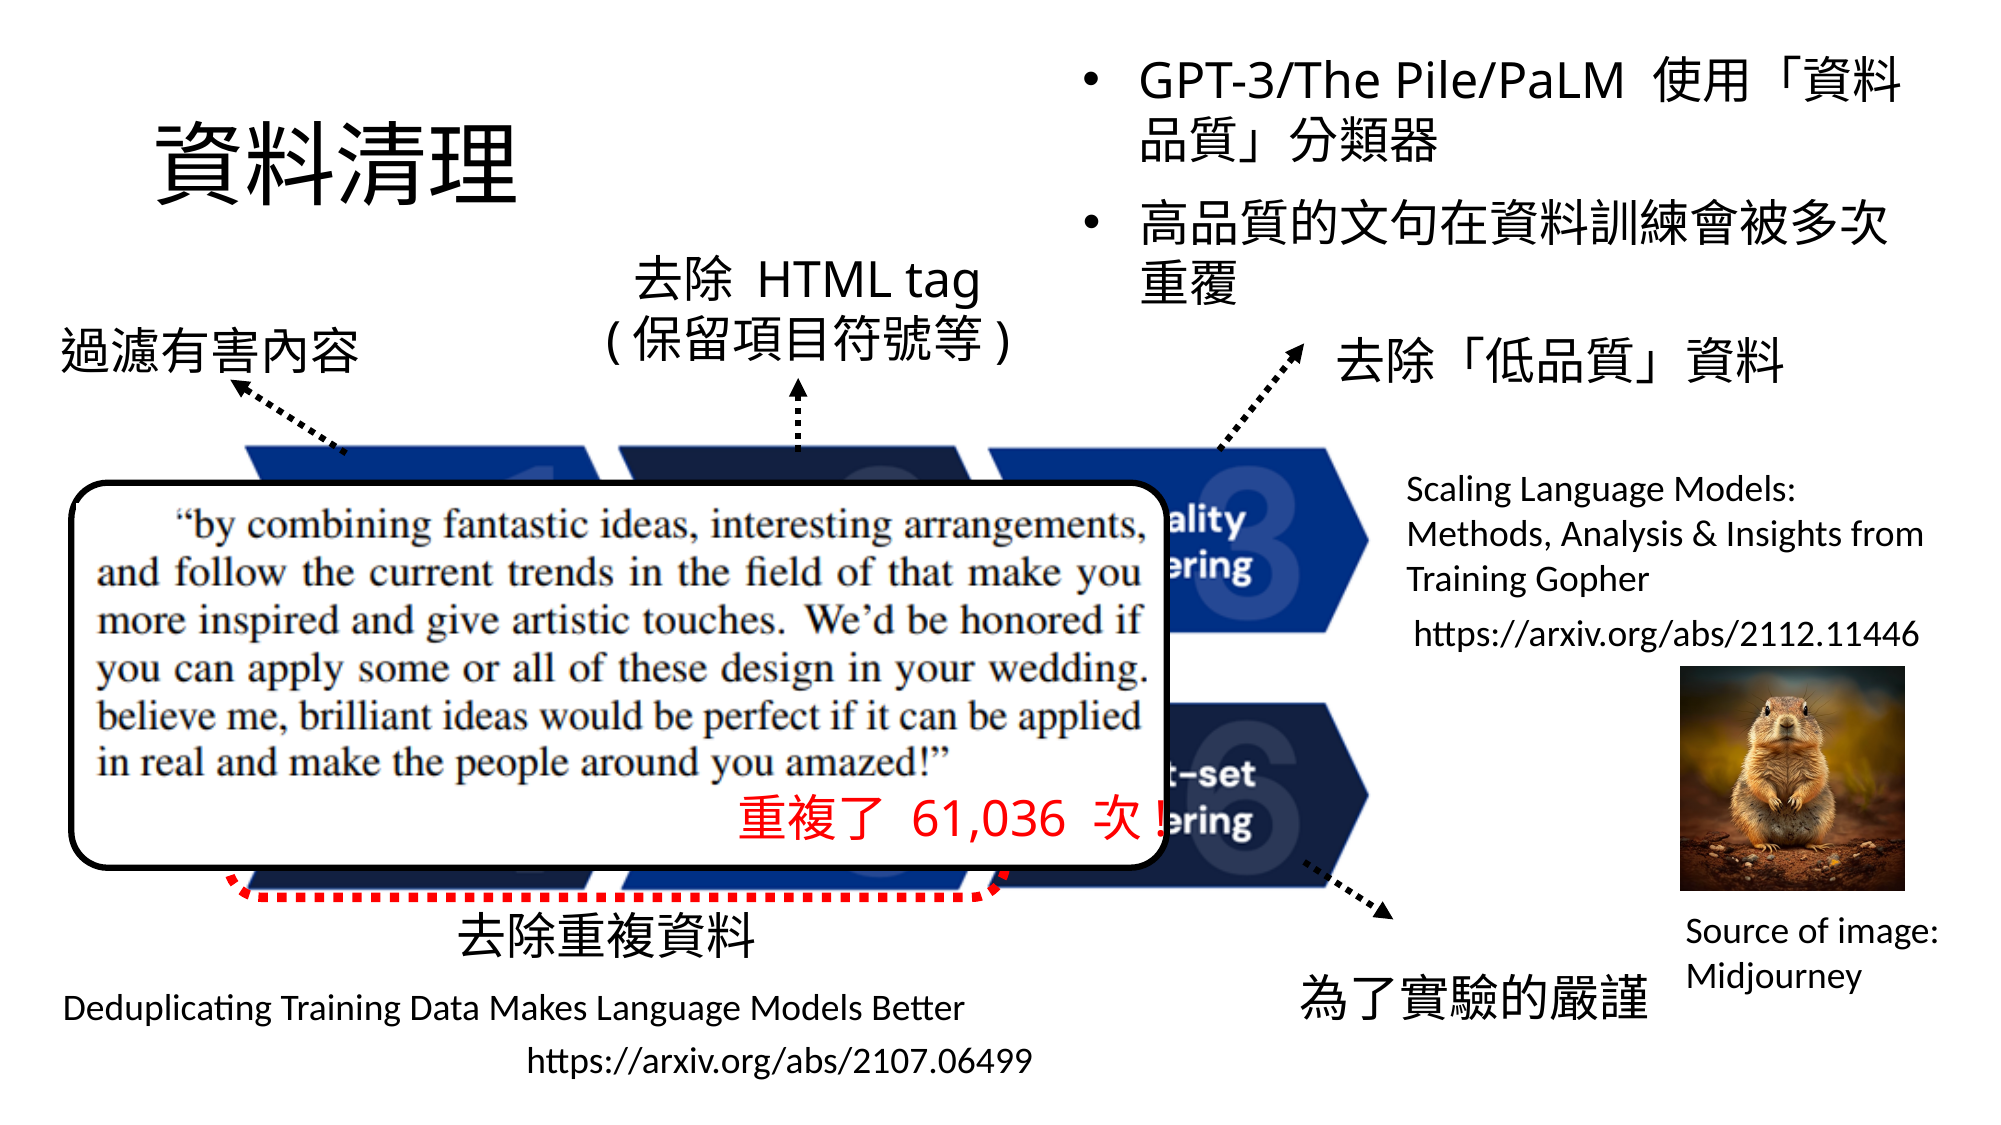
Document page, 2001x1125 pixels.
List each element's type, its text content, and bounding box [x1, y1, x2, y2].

text_box Source of image: Midjourney [1670, 898, 1972, 1004]
text_box 去除重複資料 [416, 920, 797, 975]
picture [1680, 666, 1905, 891]
title 資料清理 [137, 59, 1067, 278]
text_box Deduplicating Training Data Makes Language Models Better [48, 975, 1049, 1036]
text_box GPT-3/The Pile/PaLM 使用「資料品質」分類器 [1067, 40, 1937, 175]
text_box Scaling Language Models: Methods, Analysis & Insights from Training Gopher [1407, 456, 1944, 601]
text_box 過濾有害內容 [3, 304, 417, 395]
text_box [1219, 343, 1305, 451]
text_box 為了實驗的嚴謹 [1283, 951, 1665, 1042]
text_box 去除 HTML tag (保留項目符號等) [548, 232, 1068, 383]
text_box 去除「低品質」資料 [1320, 314, 2000, 405]
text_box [71, 482, 1167, 868]
text_box https://arxiv.org/abs/2107.06499 [511, 1028, 1085, 1089]
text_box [230, 379, 347, 454]
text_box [1304, 861, 1394, 920]
picture [209, 414, 1407, 920]
text_box 高品質的文句在資料訓練會被多次重覆 [1067, 175, 1937, 326]
text_box https://arxiv.org/abs/2112.11446 [1407, 601, 1972, 662]
